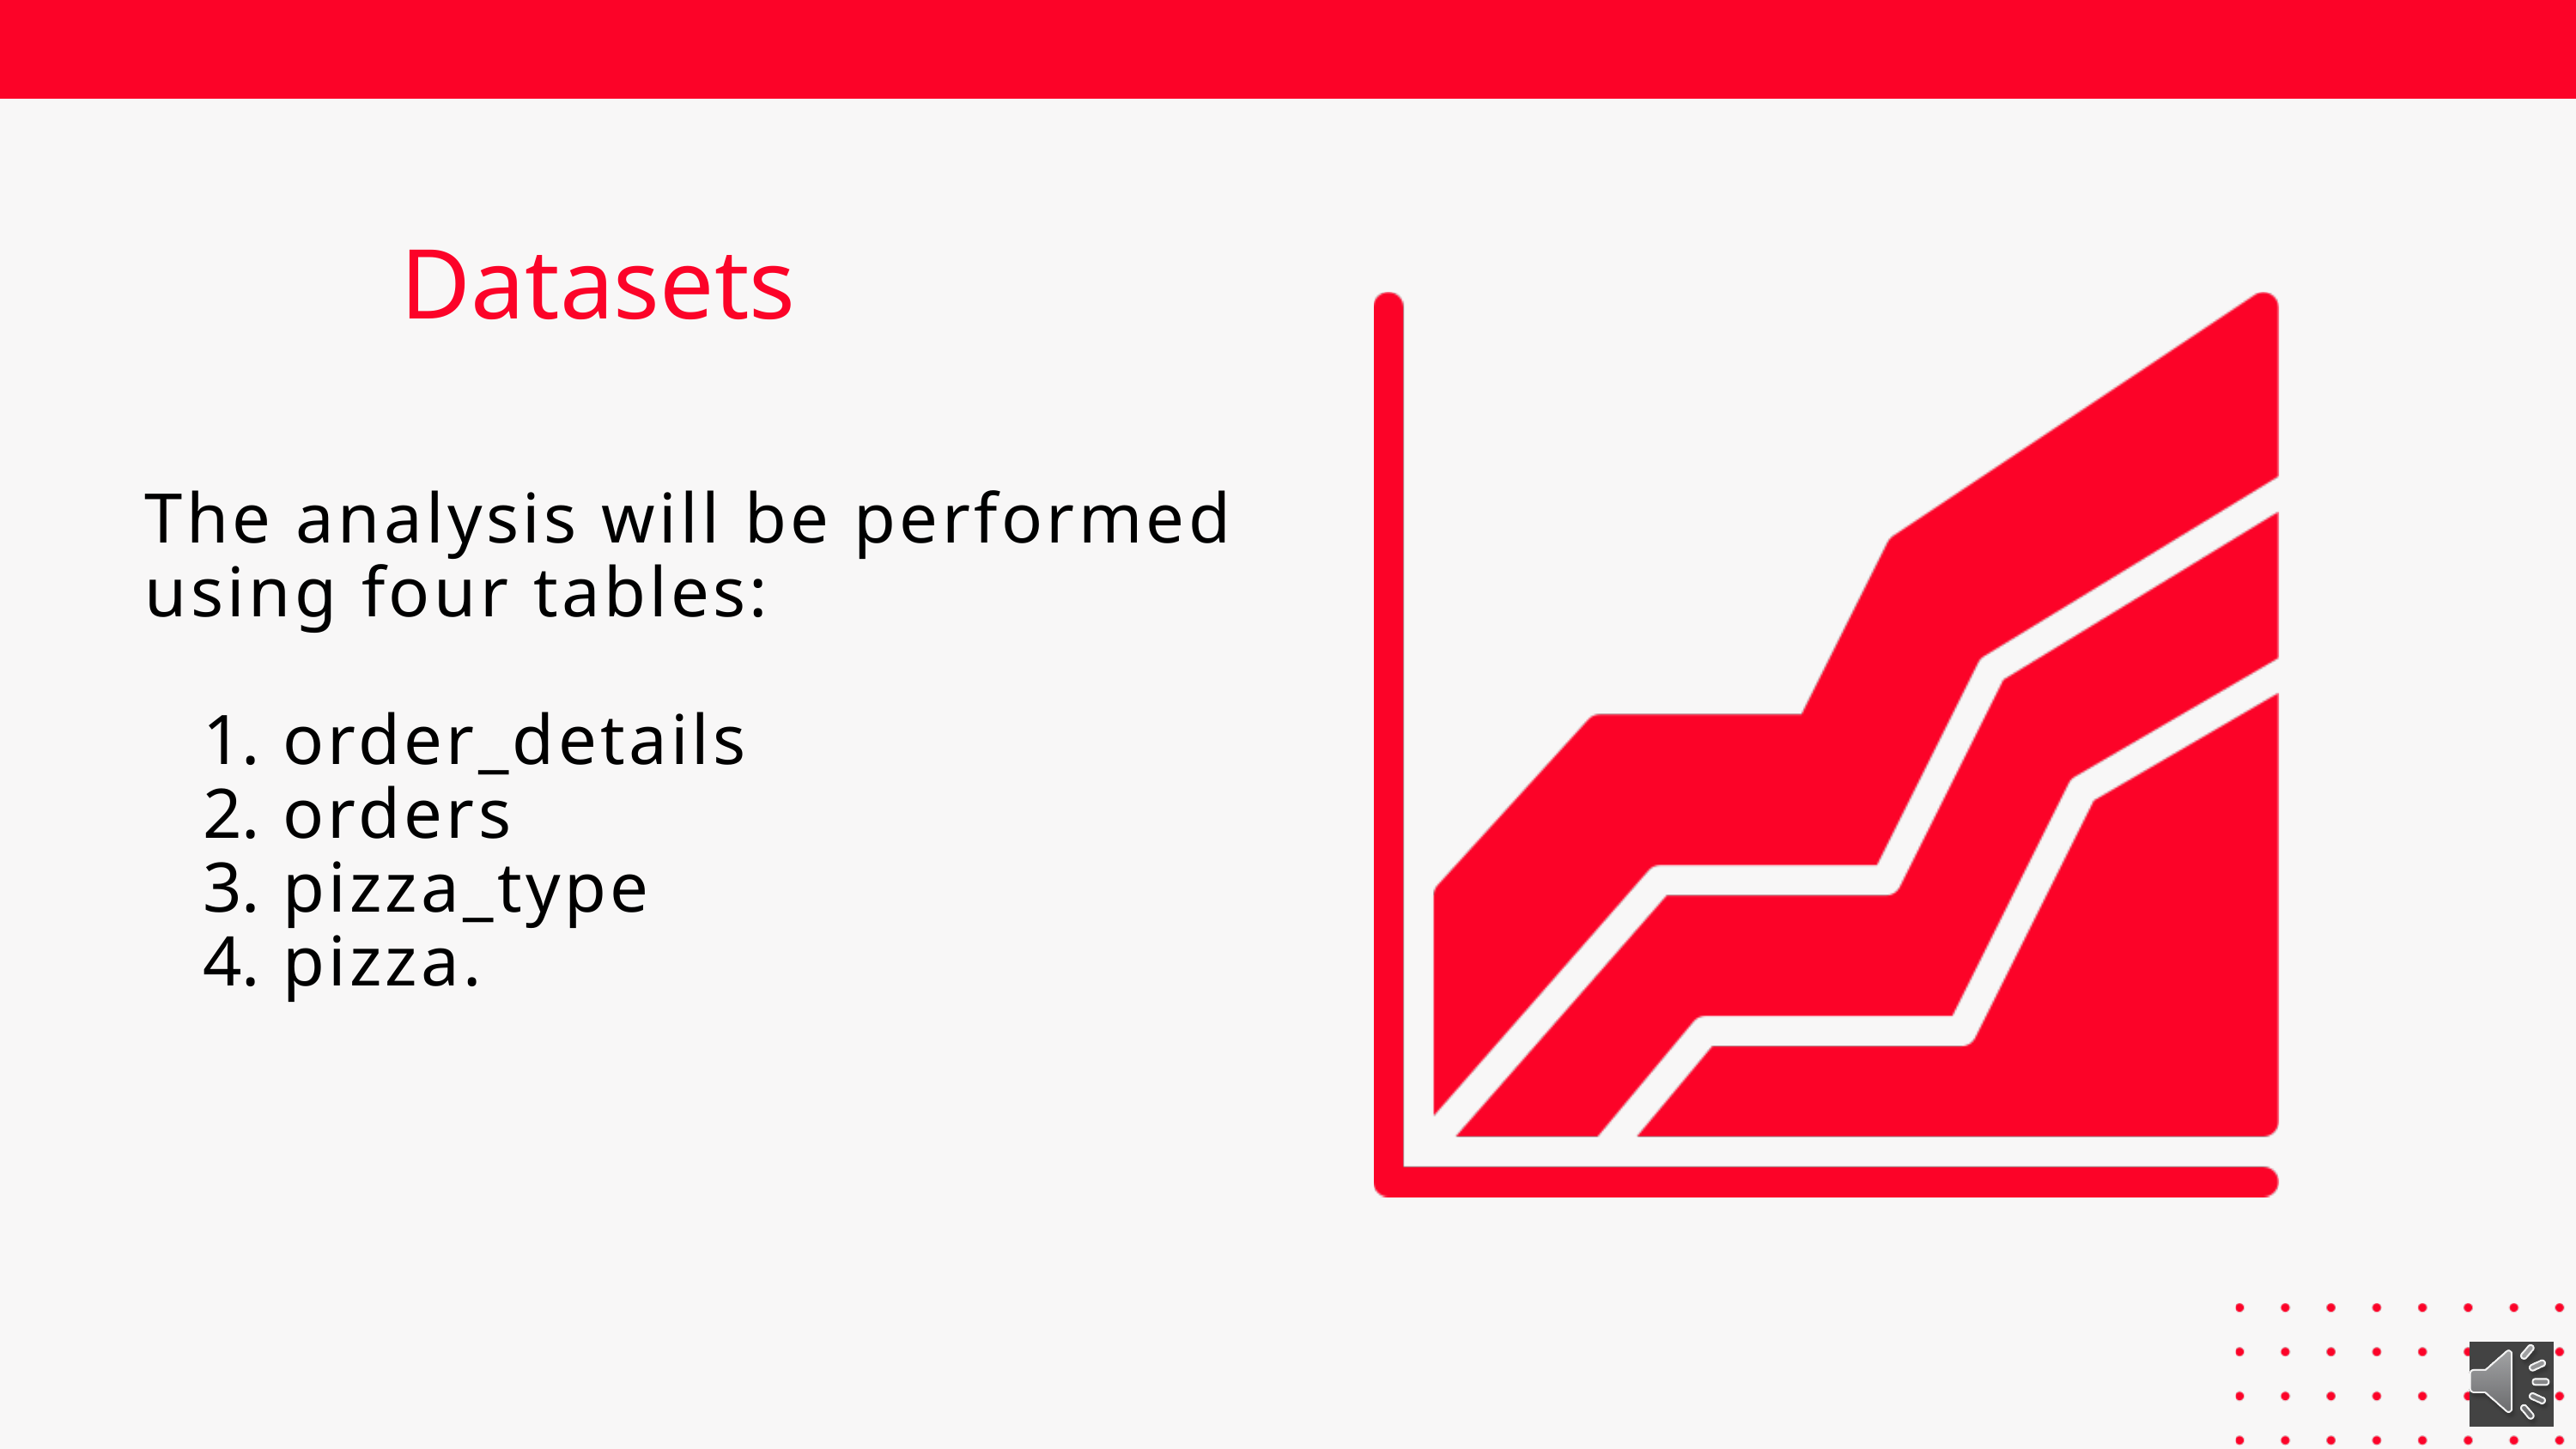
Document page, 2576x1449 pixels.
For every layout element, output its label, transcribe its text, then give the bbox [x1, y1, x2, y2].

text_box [0, 0, 2576, 100]
text_box Datasets [400, 237, 1516, 338]
text_box [2235, 1303, 2576, 1449]
text_box The analysis will be performed using four tables: order_details orders pizza_type pizza. [144, 482, 1246, 1000]
picture [2468, 1341, 2555, 1428]
text_box [1373, 292, 2280, 1197]
